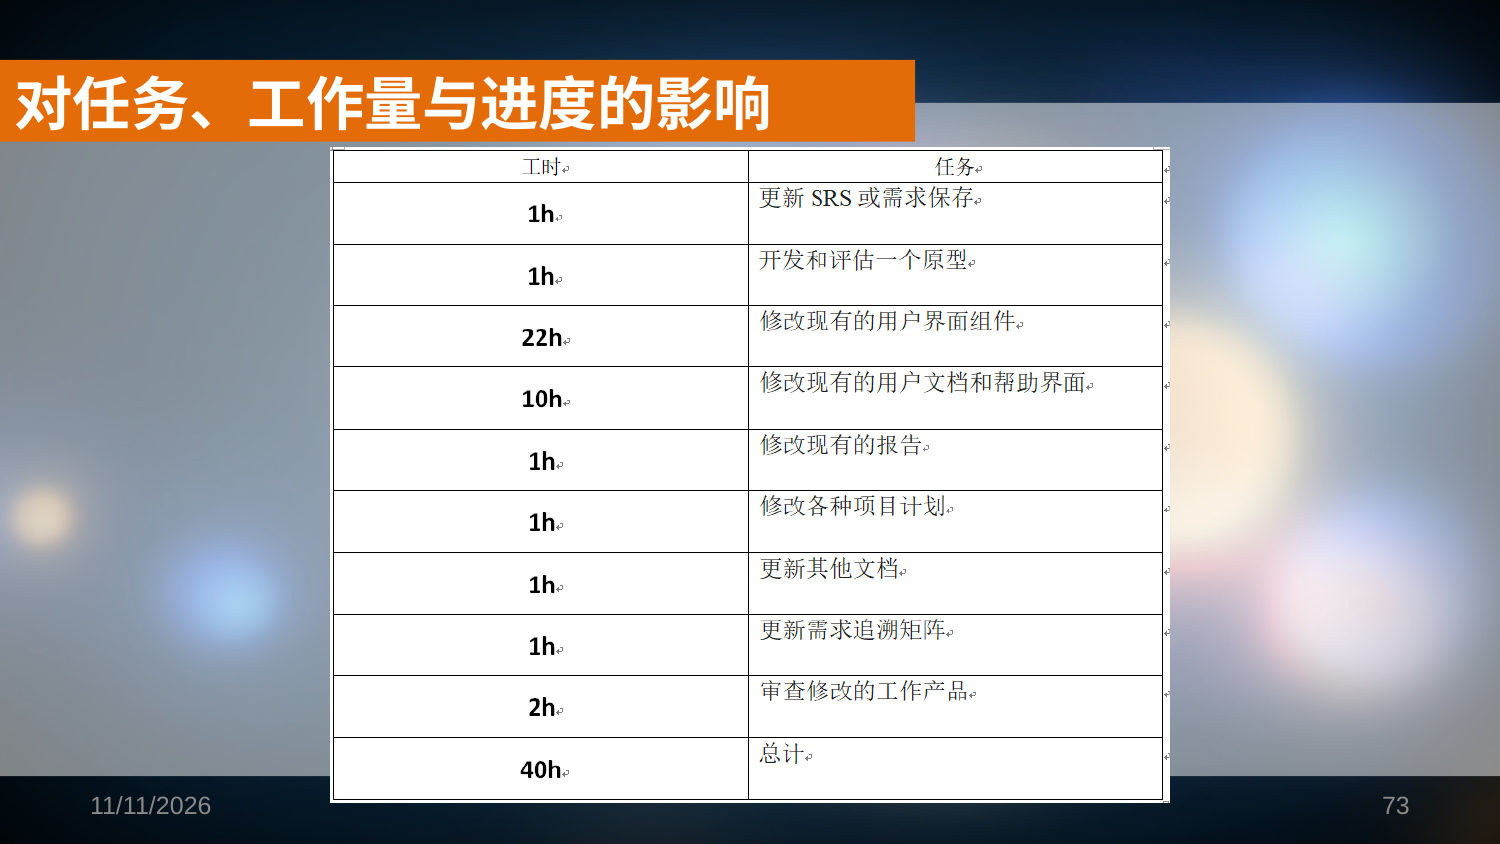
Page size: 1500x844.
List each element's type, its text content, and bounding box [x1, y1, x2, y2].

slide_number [74, 781, 426, 828]
slide_number 73 [1074, 781, 1426, 828]
text_box [0, 102, 1500, 777]
text_box 对任务、工作量与进度的影响 [0, 59, 963, 145]
picture [0, 147, 1500, 844]
picture [0, 0, 1500, 102]
